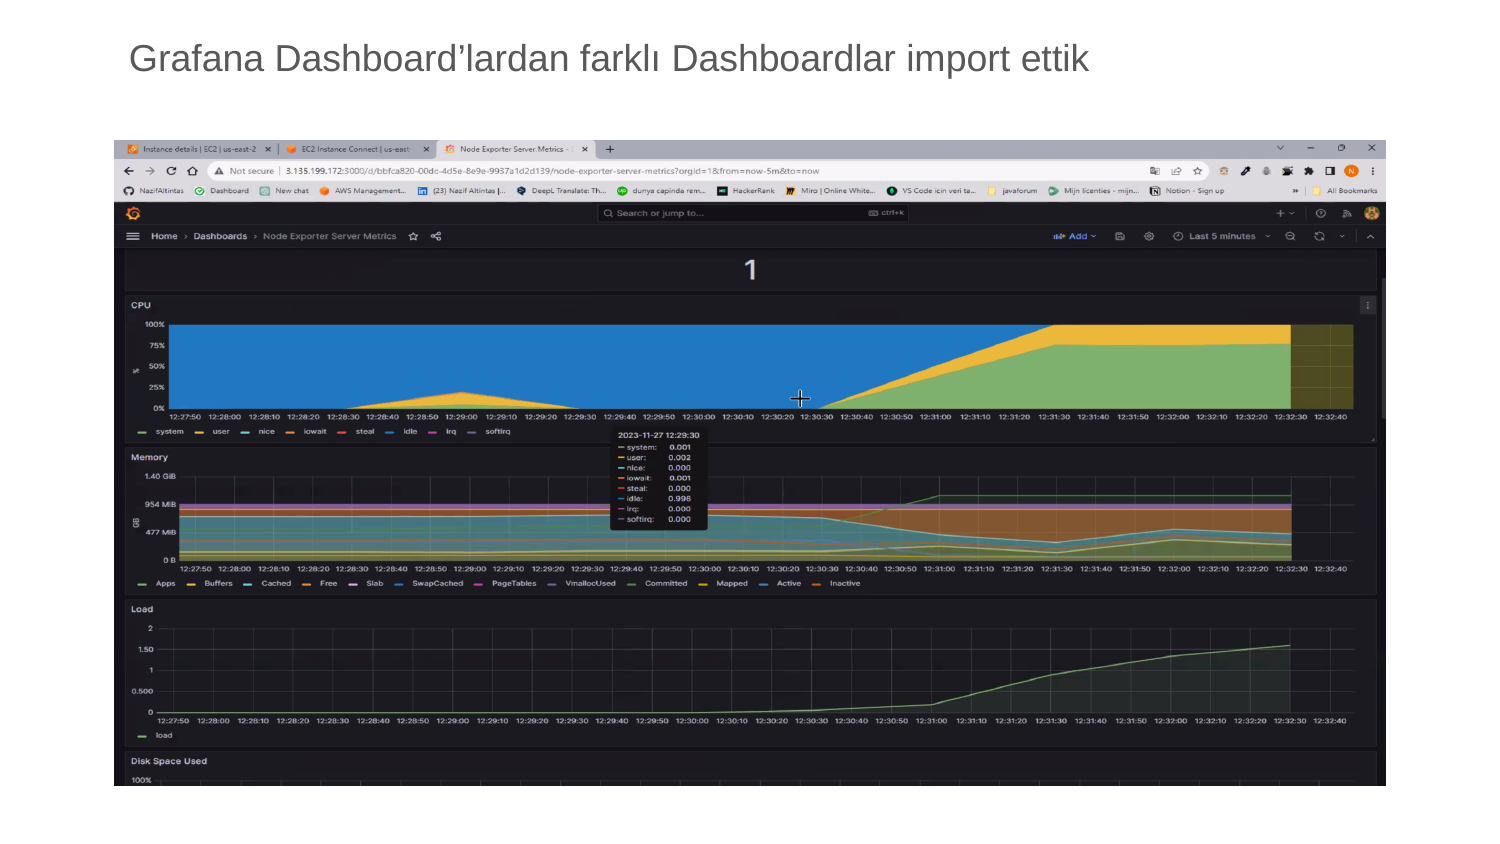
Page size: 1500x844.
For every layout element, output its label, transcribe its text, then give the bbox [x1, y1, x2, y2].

text_box Grafana Dashboard’lardan farklı Dashboardlar import ettik [113, 19, 1344, 95]
picture [113, 140, 1387, 786]
